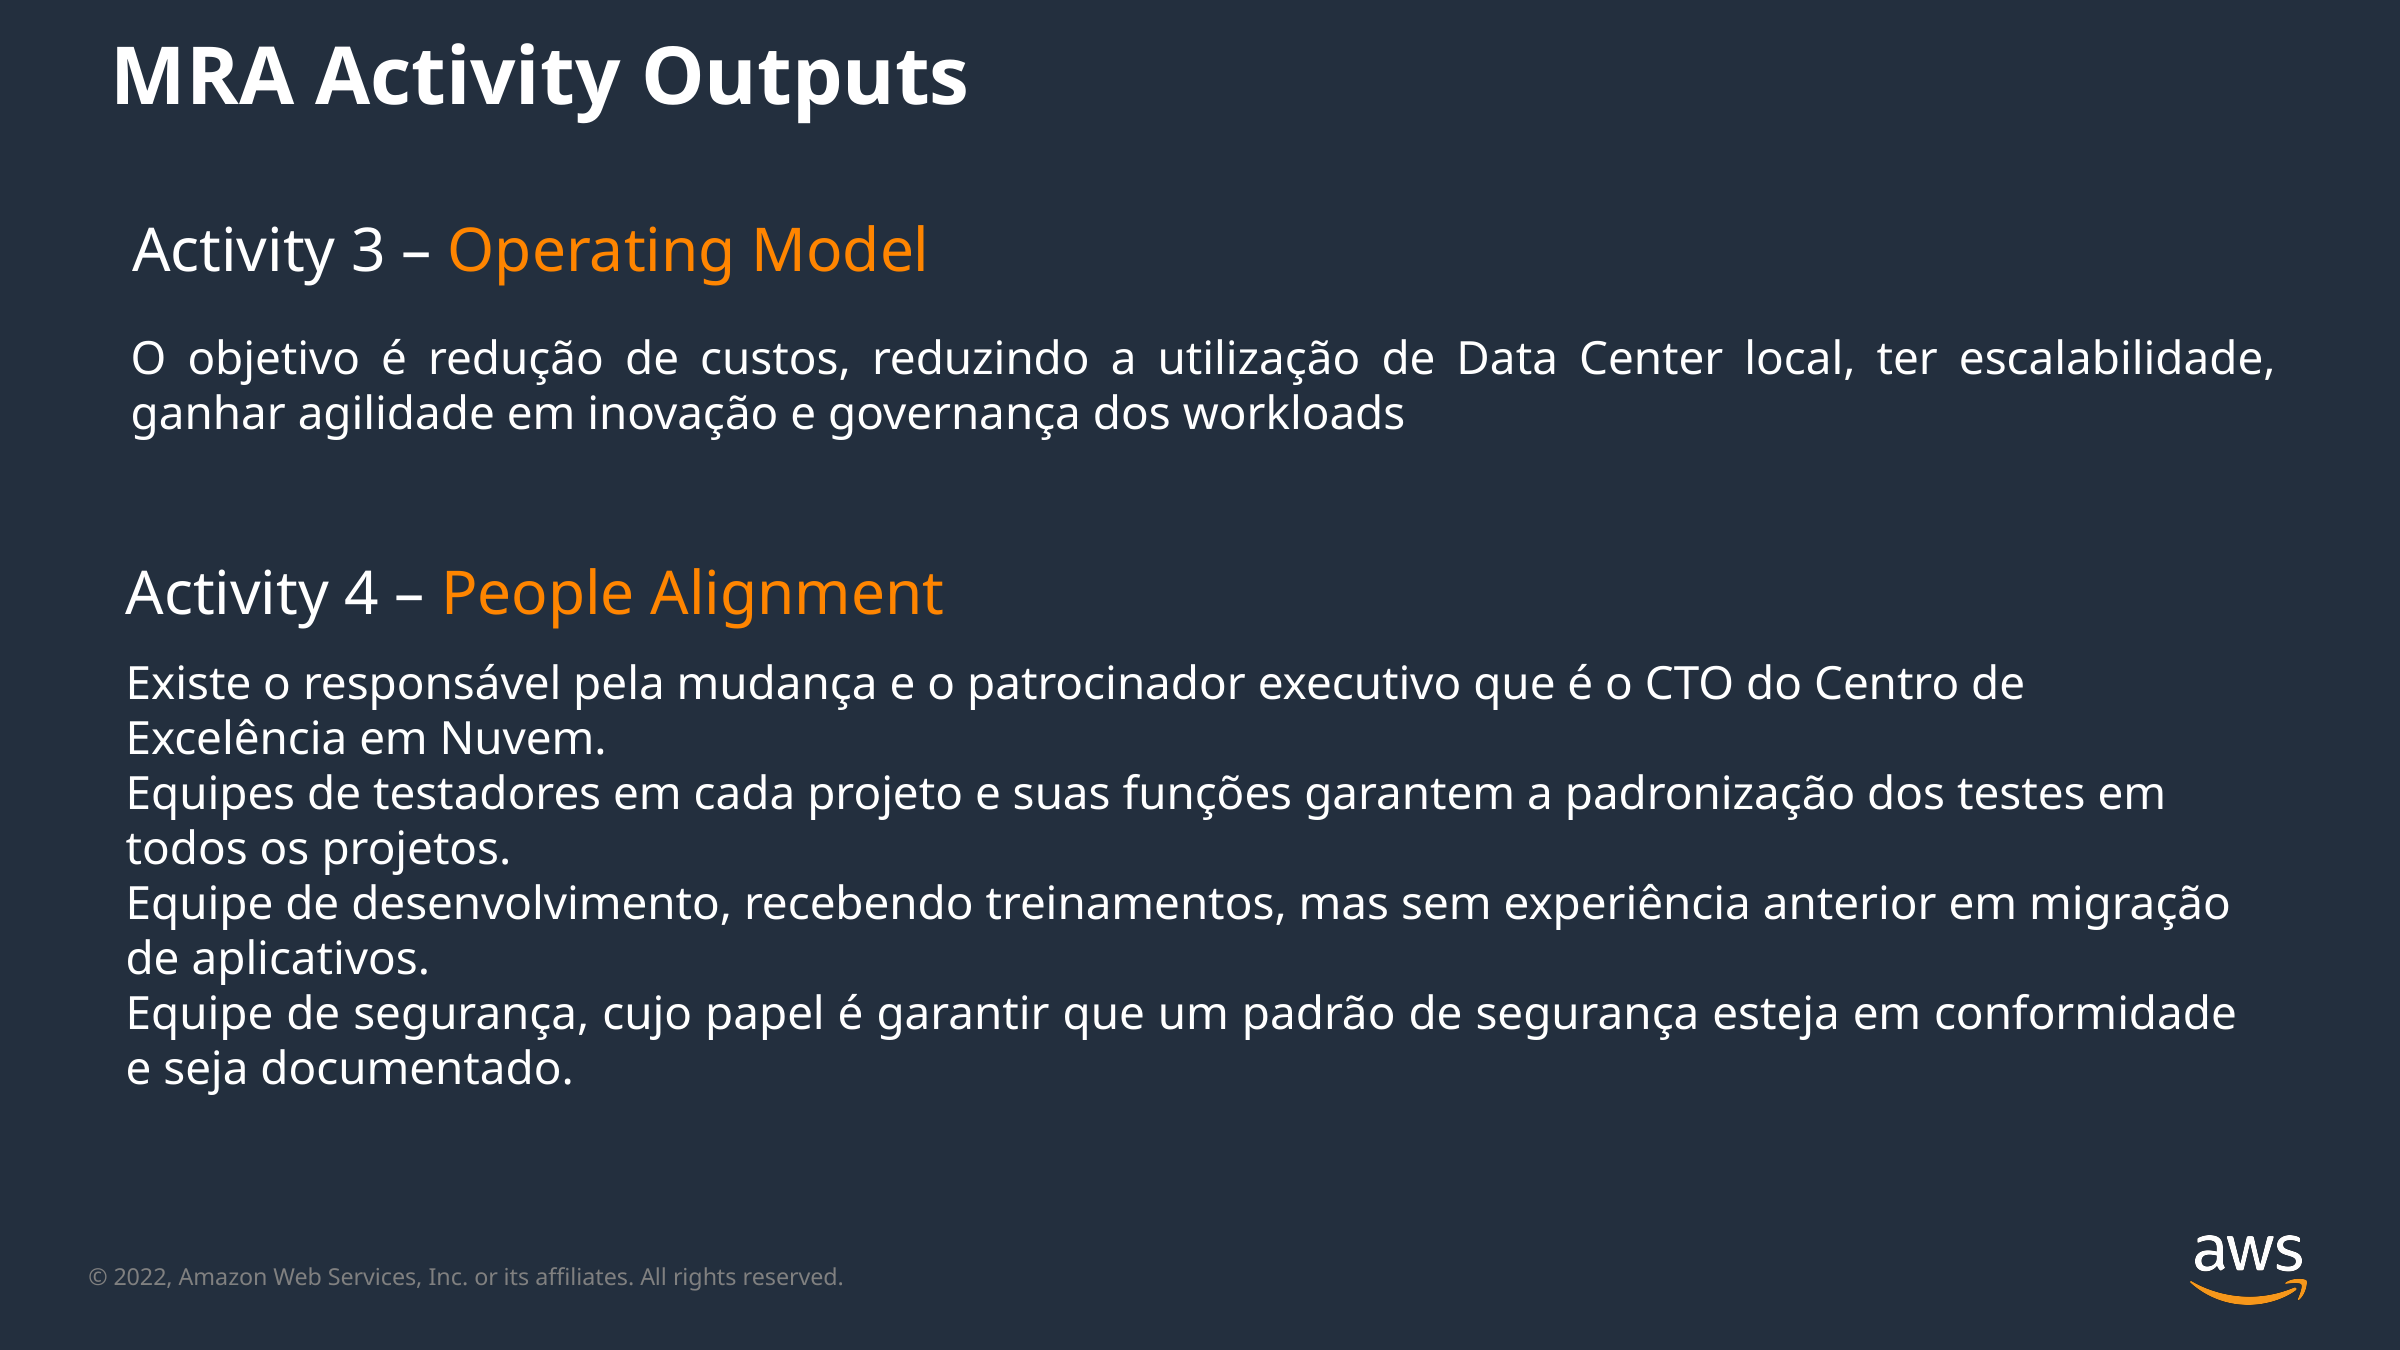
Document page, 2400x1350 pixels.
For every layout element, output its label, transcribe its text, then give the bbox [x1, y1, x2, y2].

title MRA Activity Outputs [110, 28, 2328, 177]
text_box Existe o responsável pela mudança e o patrocinador executivo que é o CTO do Centro de Excelência em Nuvem. Equipes de testadores em cada projeto e suas funções garantem a padronização dos testes em todos os projetos. Equipe de desenvolvimento, recebendo treinamentos, mas sem experiência anterior em migração de aplicativos. Equipe de segurança, cujo papel é garantir que um padrão de segurança esteja em conformidade e seja documentado. [110, 646, 2254, 1102]
picture [2190, 1235, 2307, 1305]
text_box O objetivo é redução de custos, reduzindo a utilização de Data Center local, ter escalabilidade, ganhar agilidade em inovação e governança dos workloads [115, 320, 2292, 446]
text_box Activity 4 – People Alignment [110, 546, 1119, 634]
text_box Activity 3 – Operating Model [117, 203, 1126, 291]
